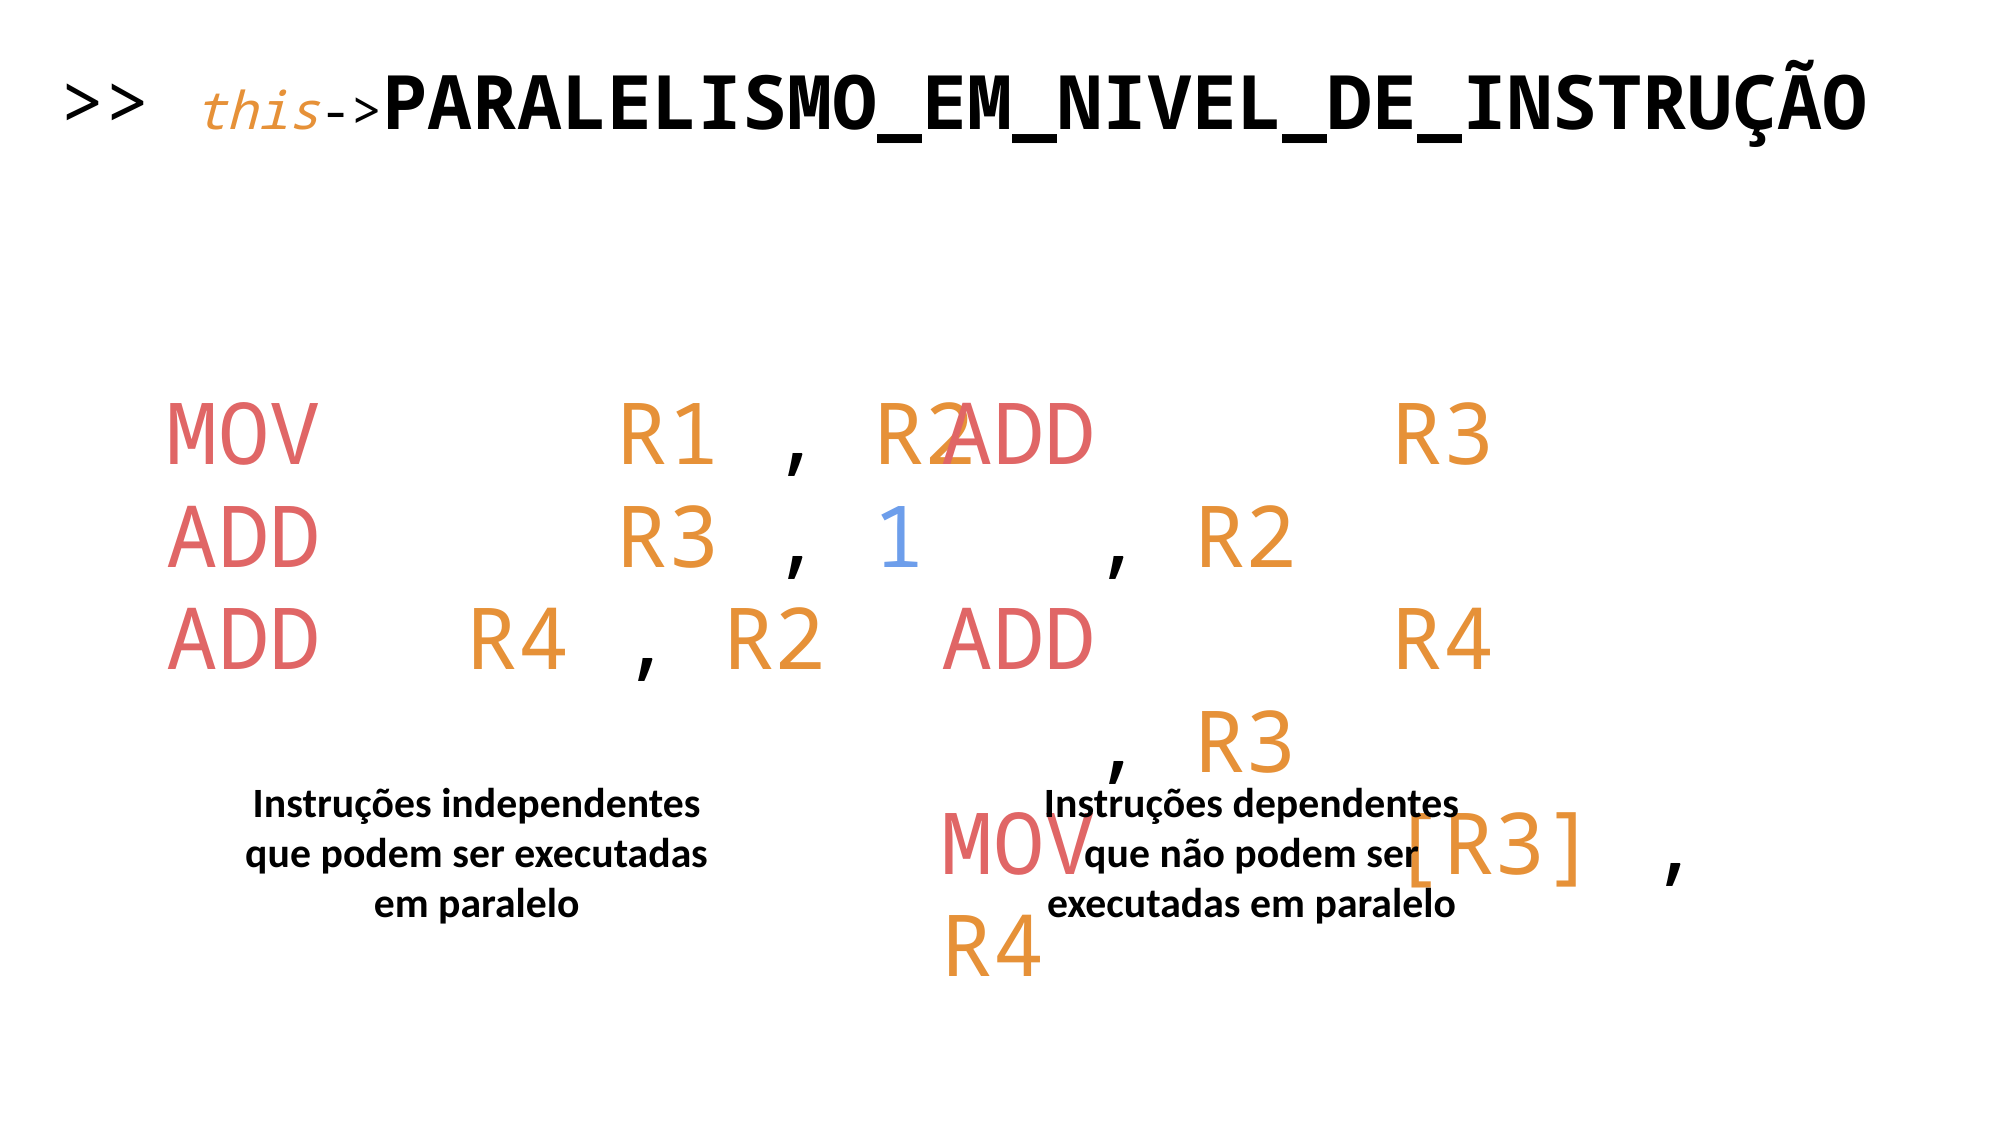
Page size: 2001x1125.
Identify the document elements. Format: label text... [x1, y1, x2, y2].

text_box Instruções independentes que podem ser executadas em paralelo [227, 760, 726, 893]
text_box ADD R3 , R2 ADD R4 , R3 MOV [R3] , R4 [926, 364, 1808, 761]
text_box Instruções dependentes que não podem ser executadas em paralelo [1002, 760, 1501, 893]
text_box MOV R1 , R2 ADD R3 , 1 ADD R4 , R2 [151, 364, 926, 761]
text_box >> this->PARALELISMO_EM_NIVEL_DE_INSTRUÇÃO [0, 46, 2000, 159]
